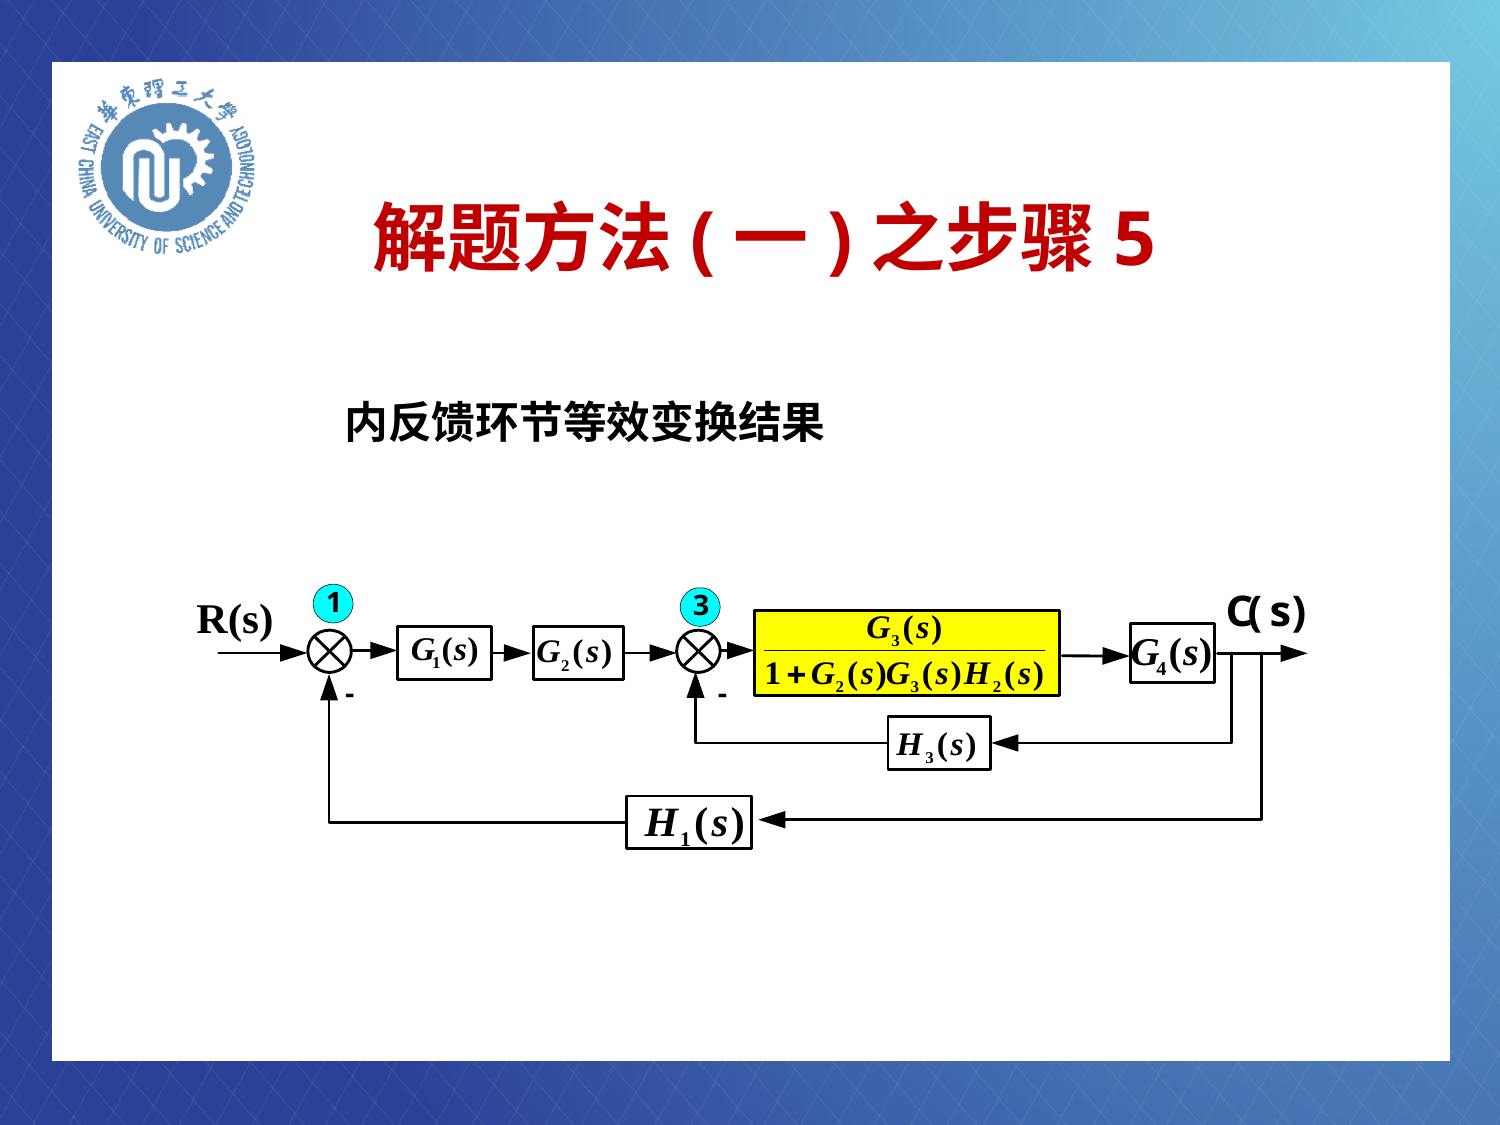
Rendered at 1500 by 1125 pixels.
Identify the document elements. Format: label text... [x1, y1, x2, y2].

title 解题方法(一)之步骤5 [305, 184, 1224, 287]
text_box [187, 525, 1342, 911]
list 内反馈环节等效变换结果 [332, 388, 966, 469]
picture [0, 0, 1500, 1125]
